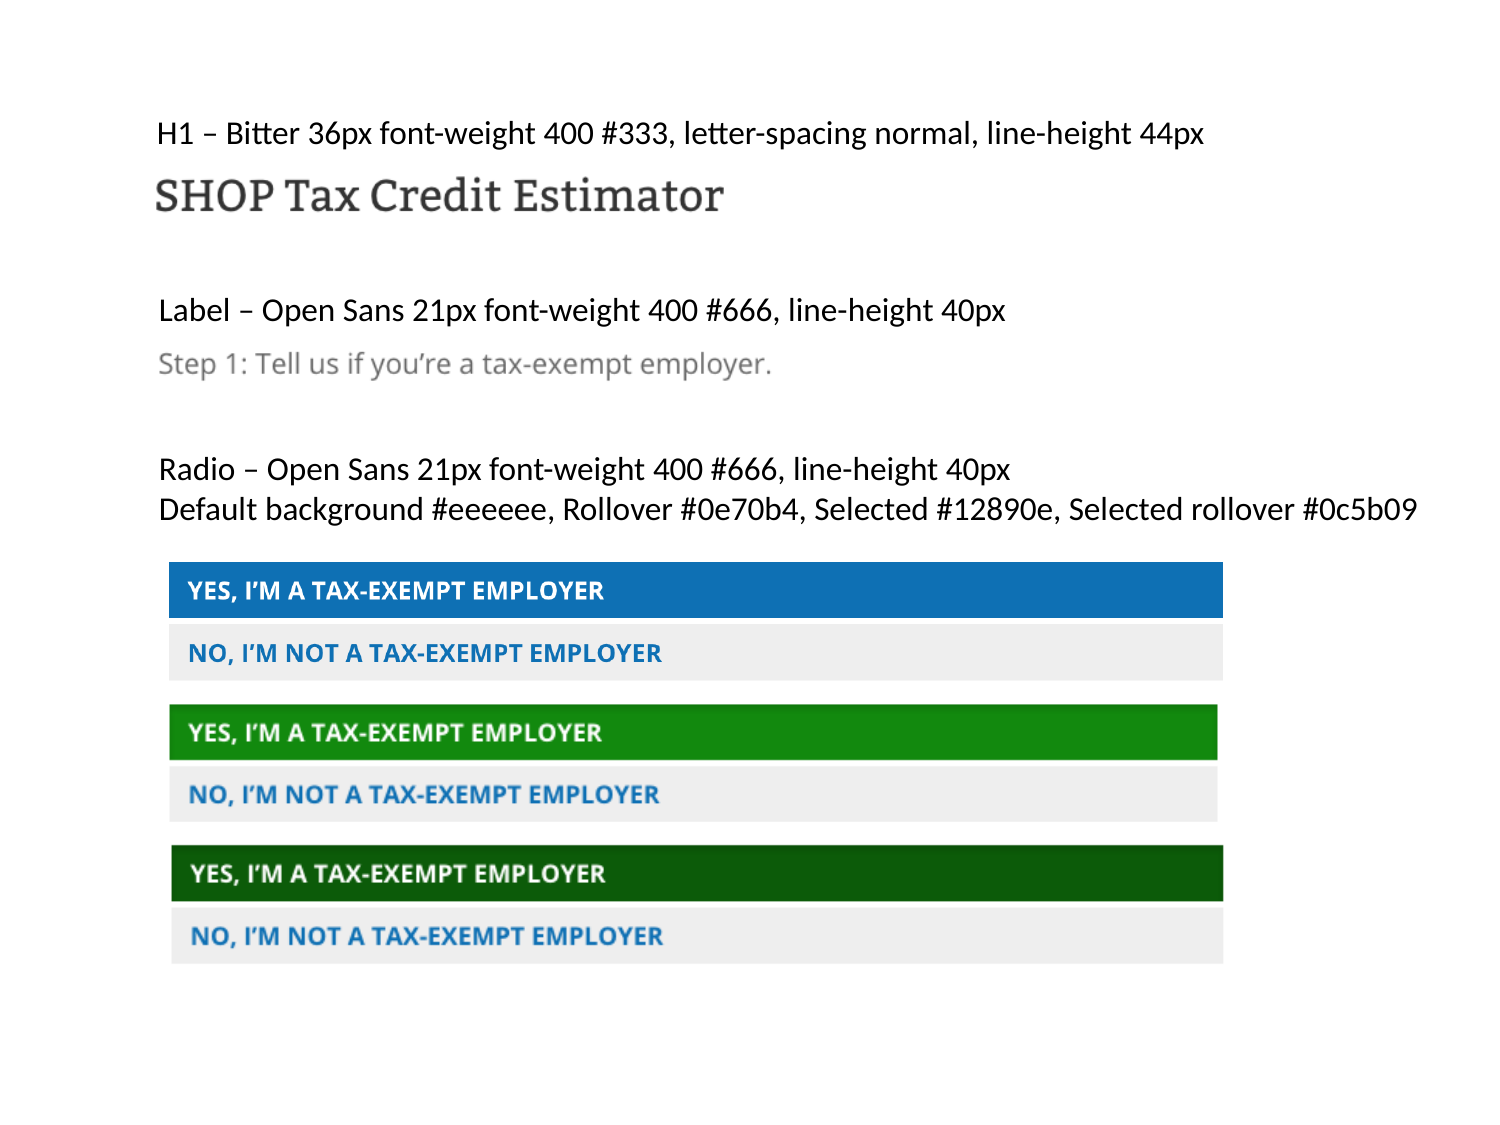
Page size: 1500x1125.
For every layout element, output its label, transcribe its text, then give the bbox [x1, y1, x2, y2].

text_box Label – Open Sans 21px font-weight 400 #666, line-height 40px [144, 280, 1359, 335]
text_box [122, 532, 1256, 989]
text_box Radio – Open Sans 21px font-weight 400 #666, line-height 40px Default background #eeeeee, Rollover #0e70b4, Selected #12890e, Selected rollover #0c5b09 [144, 440, 1457, 535]
picture [105, 153, 763, 248]
picture [122, 333, 828, 390]
text_box H1 – Bitter 36px font-weight 400 #333, letter-spacing normal, line-height 44px [142, 104, 1357, 159]
